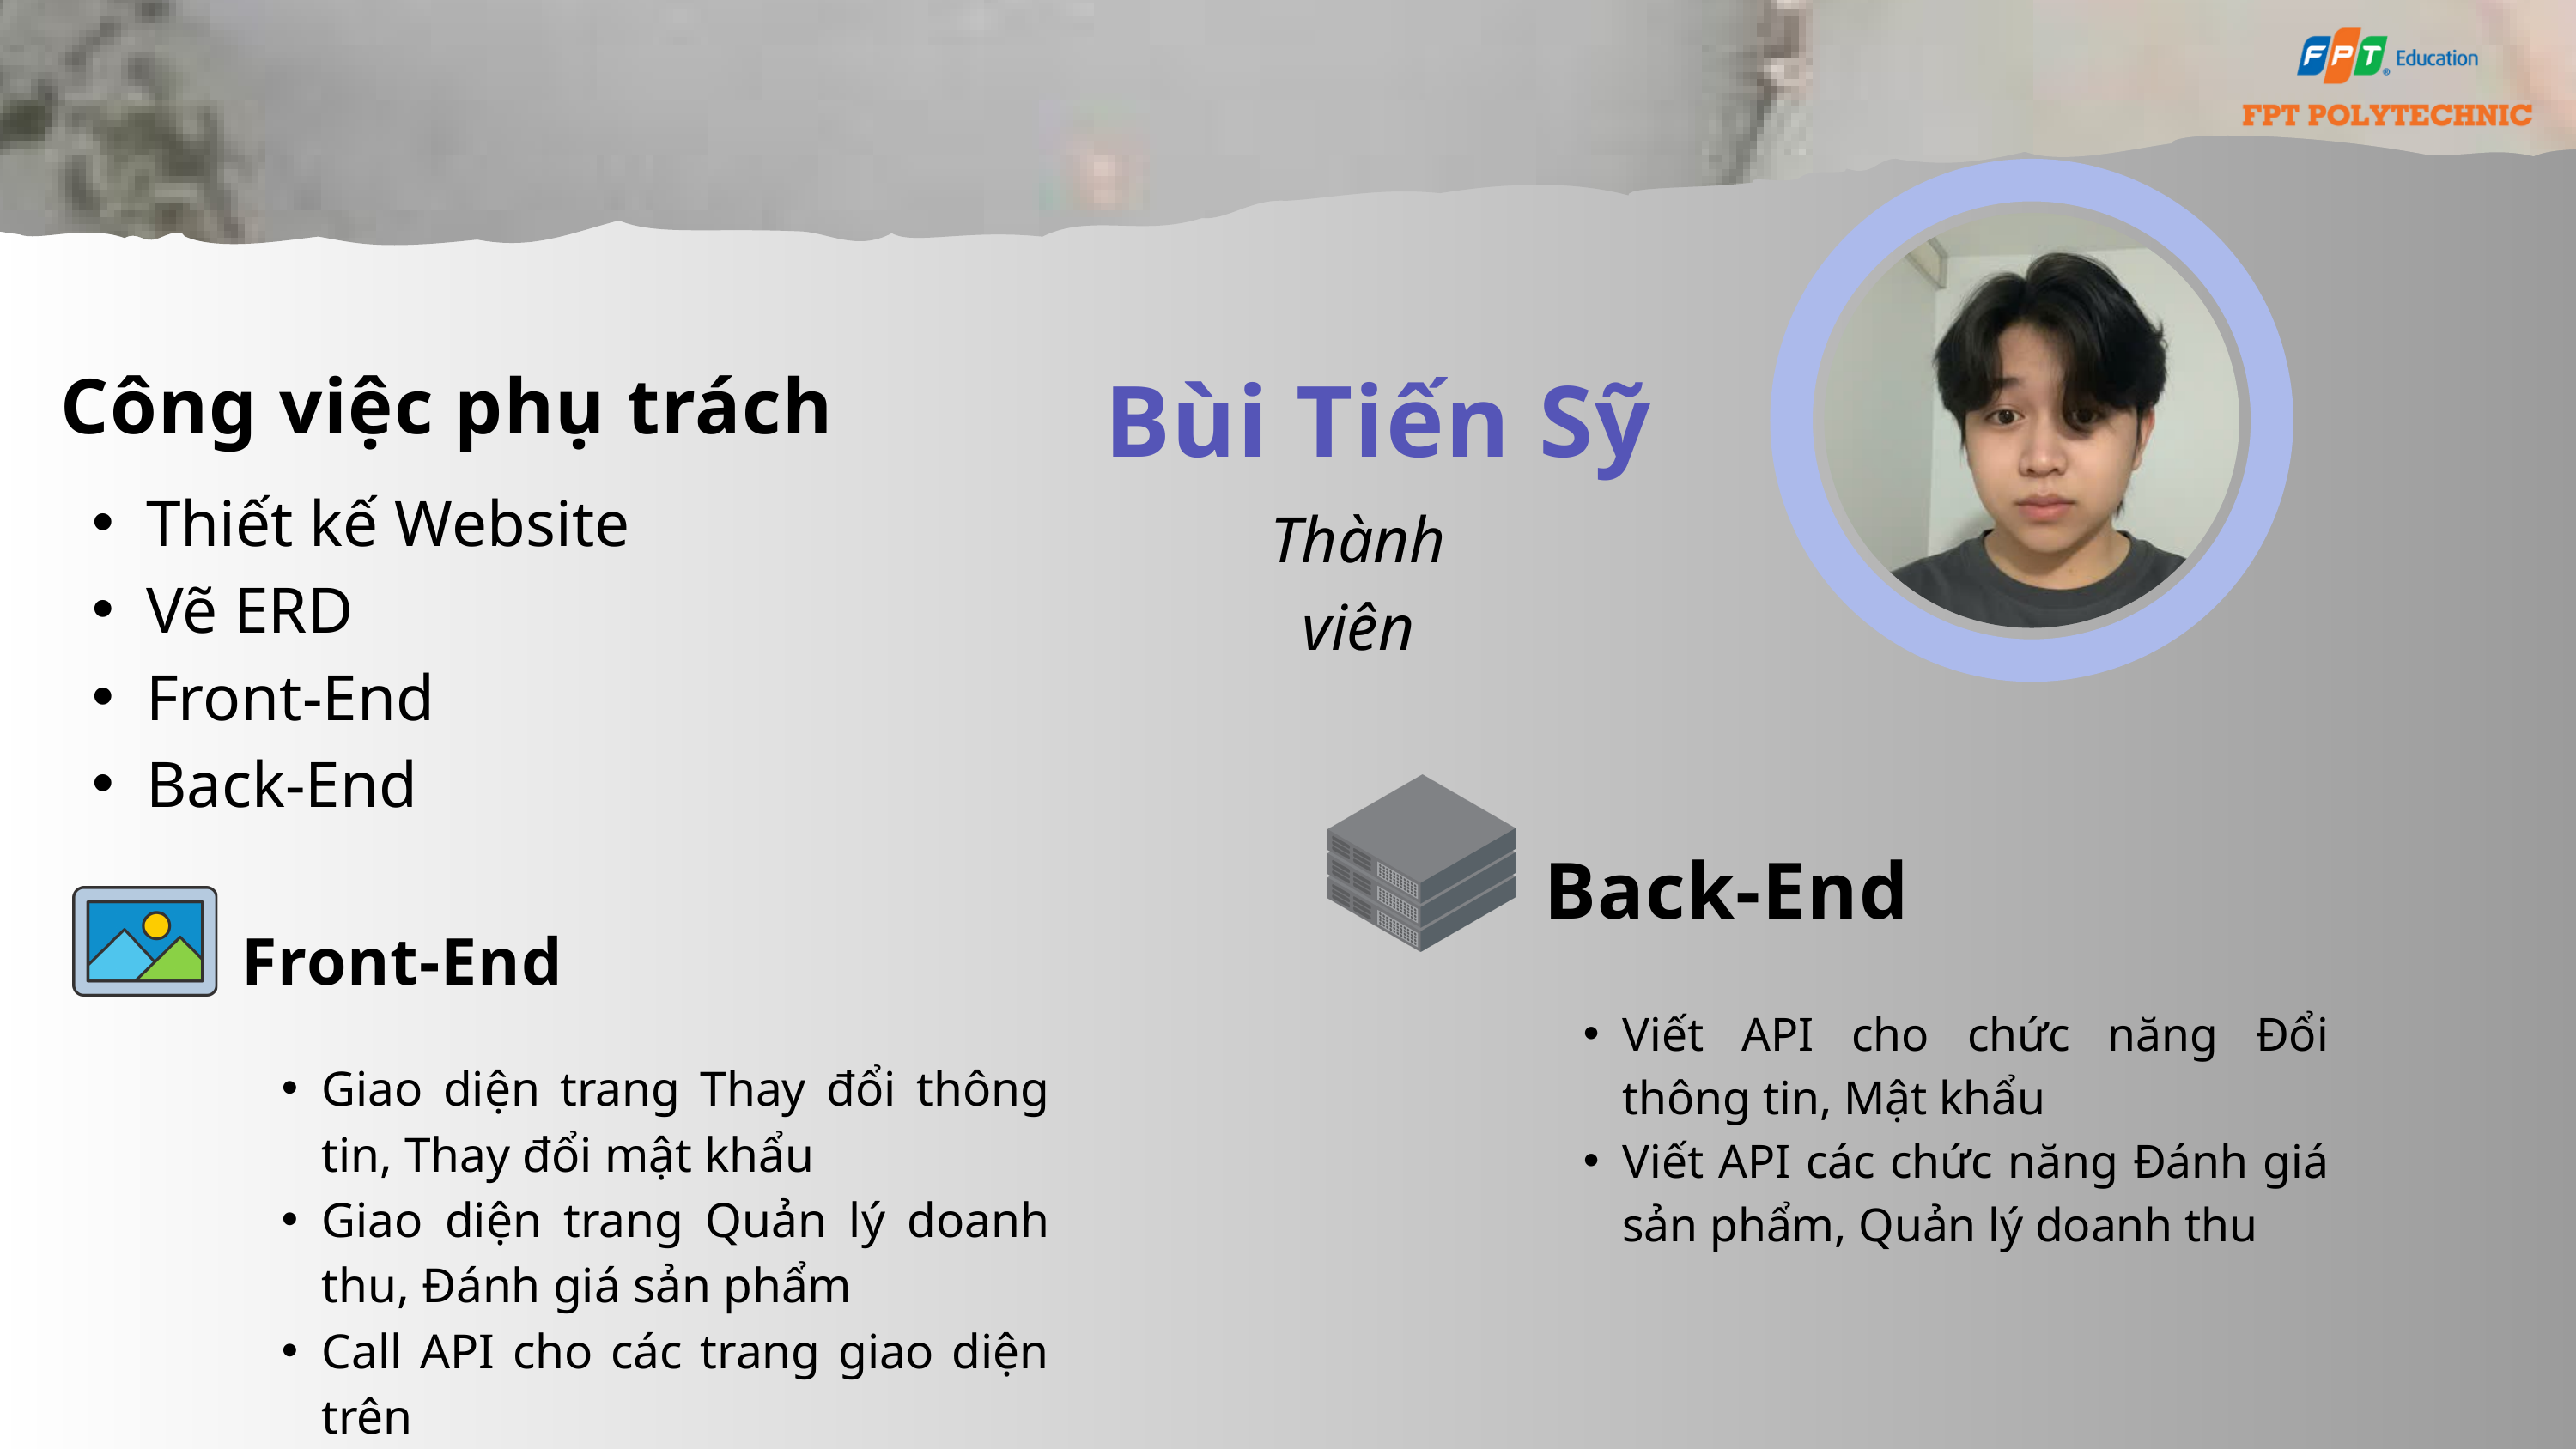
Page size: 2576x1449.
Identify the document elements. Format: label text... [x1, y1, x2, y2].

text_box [0, 0, 2576, 247]
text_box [1544, 845, 2519, 1369]
text_box Bùi Tiến Sỹ [1103, 369, 1693, 477]
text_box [39, 361, 1017, 810]
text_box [240, 925, 1051, 1369]
text_box [1327, 774, 1516, 952]
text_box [1770, 158, 2294, 682]
text_box Thành viên [1222, 488, 1494, 663]
text_box [72, 886, 218, 997]
